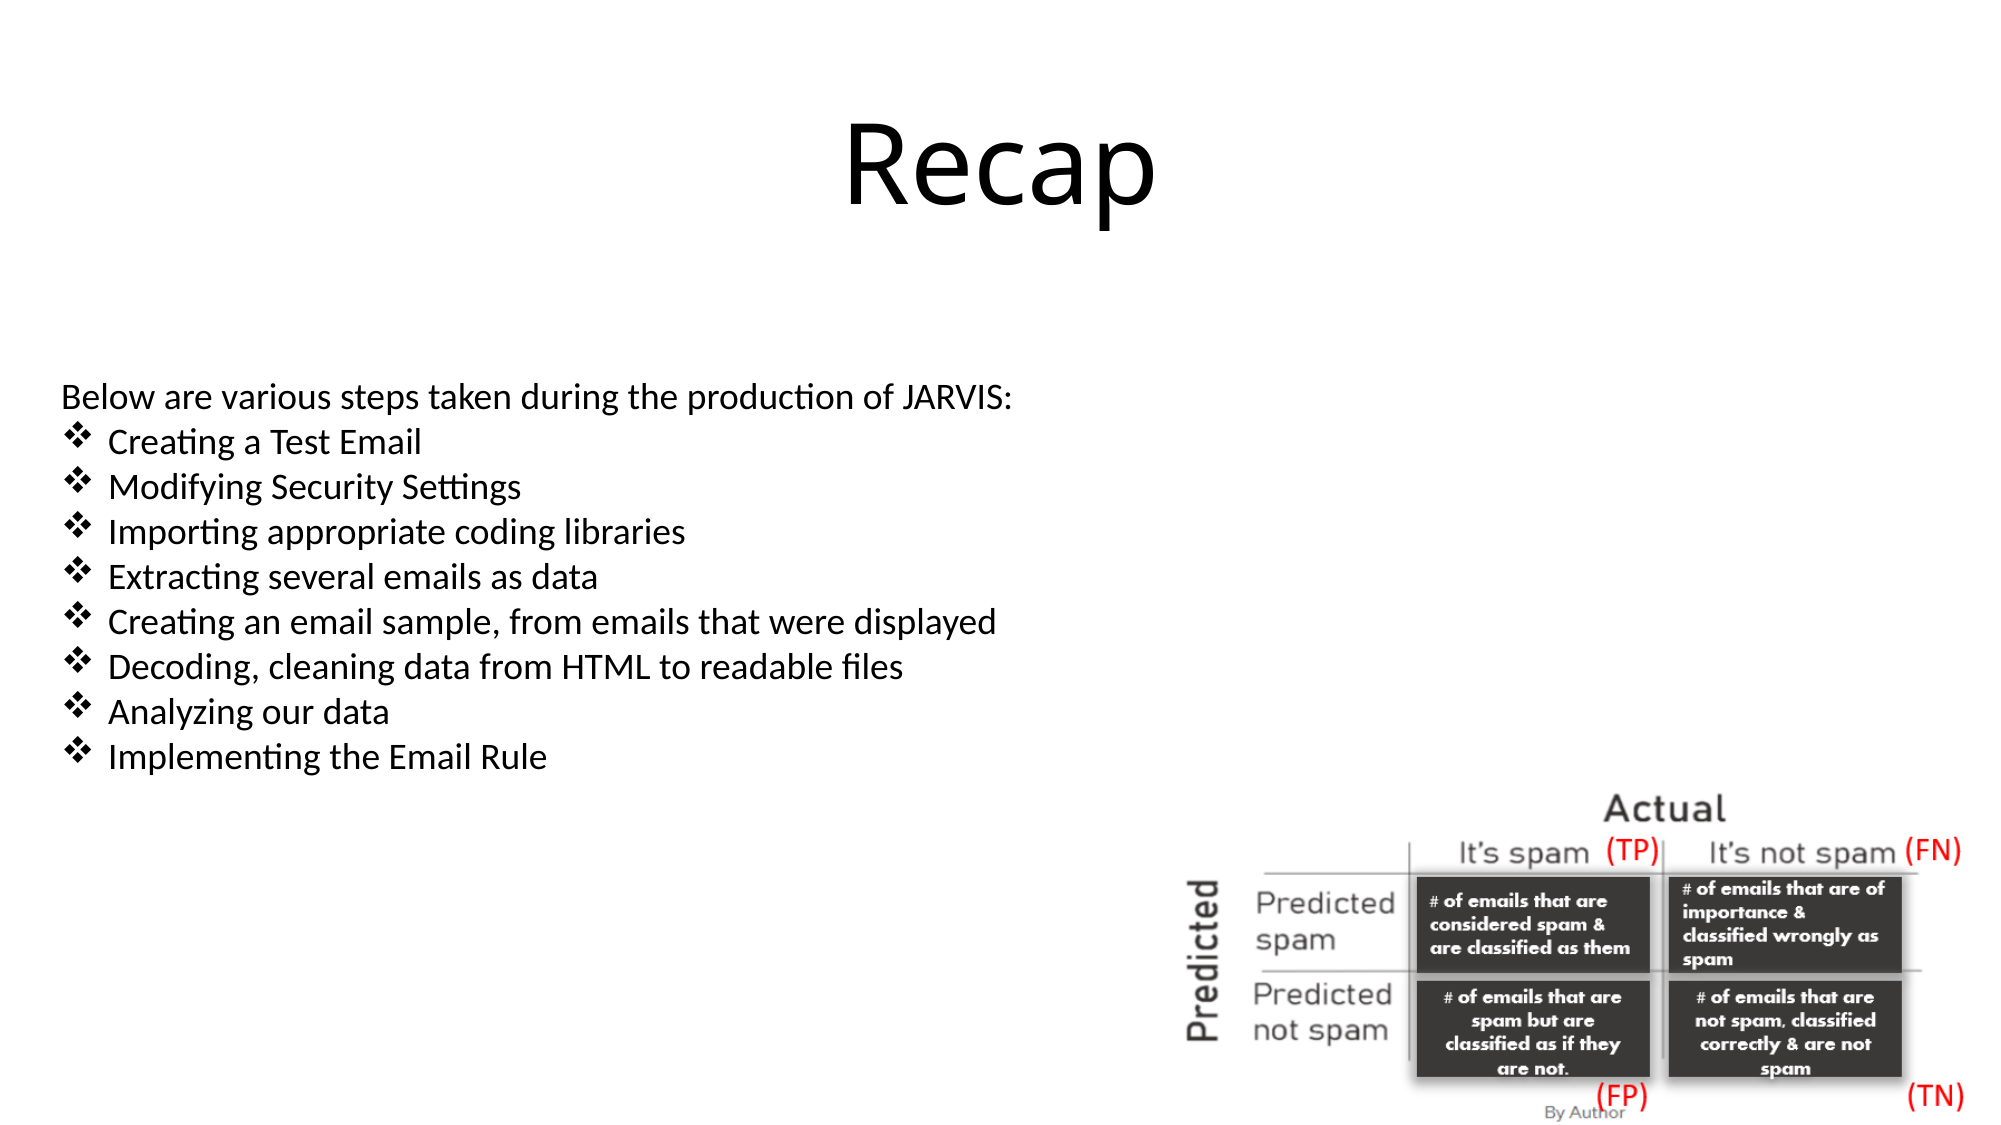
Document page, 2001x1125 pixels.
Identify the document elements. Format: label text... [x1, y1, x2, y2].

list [1145, 772, 2000, 1125]
title Recap [137, 59, 1863, 278]
text_box Below are various steps taken during the production of JARVIS: Creating a Test Email Modifying Security Settings Importing appropriate coding libraries Extracting several emails as data Creating an email sample, from emails that were displayed Decoding, cleaning data from HTML to readable files Analyzing our data Implementing the Email Rule [46, 364, 1360, 785]
